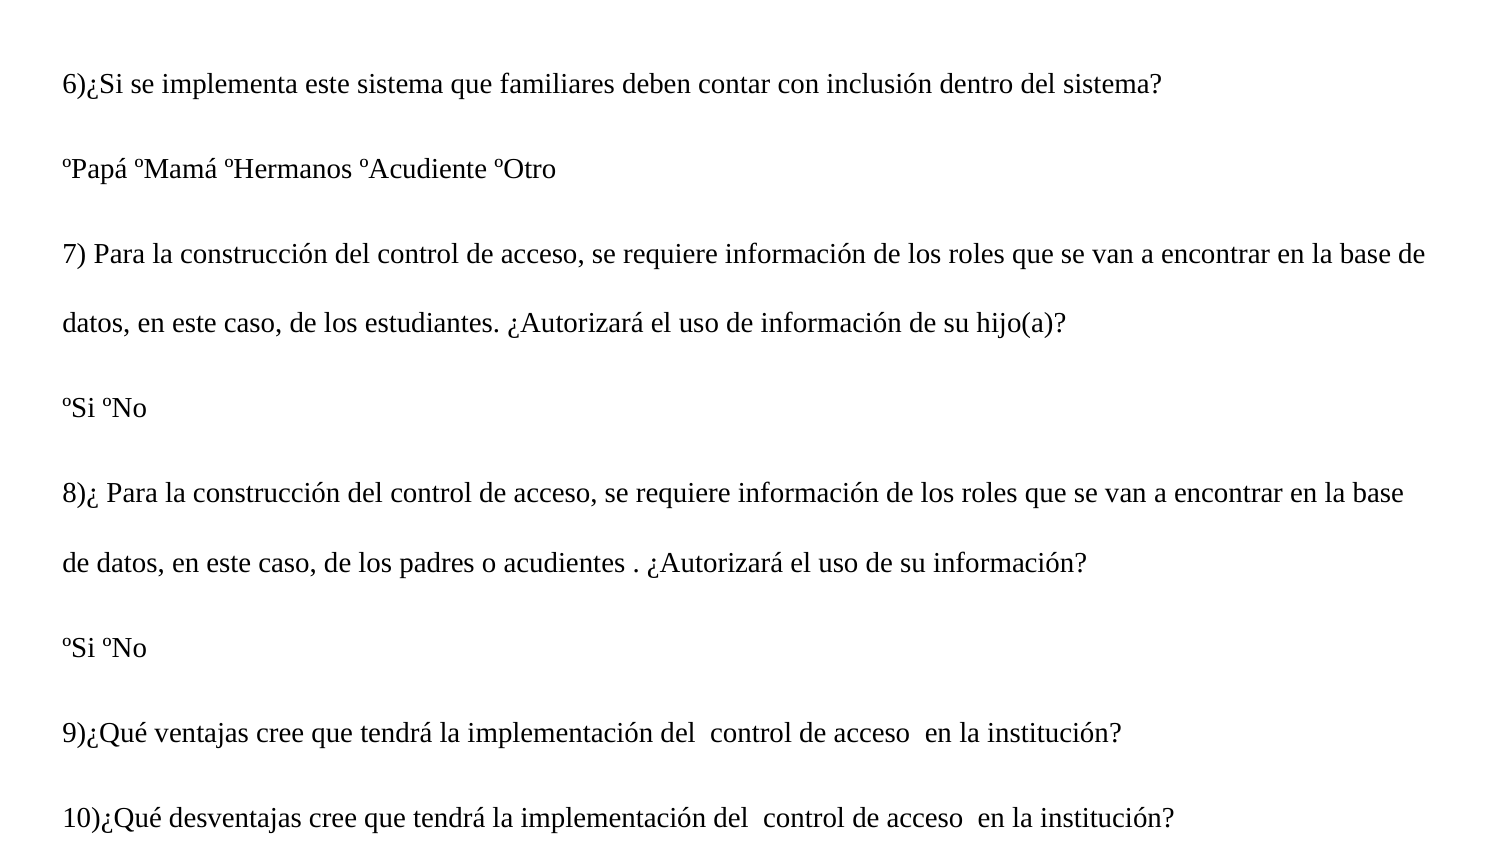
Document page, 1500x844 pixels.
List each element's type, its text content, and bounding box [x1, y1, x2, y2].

list 6)¿Si se implementa este sistema que familiares deben contar con inclusión dentro del sistema? ºPapá ºMamá ºHermanos ºAcudiente ºOtro 7) Para la construcción del control de acceso, se requiere información de los roles que se van a encontrar en la base de datos, en este caso, de los estudiantes. ¿Autorizará el uso de información de su hijo(a)? ºSi ºNo 8)¿ Para la construcción del control de acceso, se requiere información de los roles que se van a encontrar en la base de datos, en este caso, de los padres o acudientes . ¿Autorizará el uso de su información? ºSi ºNo 9)¿Qué ventajas cree que tendrá la implementación del control de acceso en la institución? 10)¿Qué desventajas cree que tendrá la implementación del control de acceso en la institución? [51, 23, 1449, 844]
